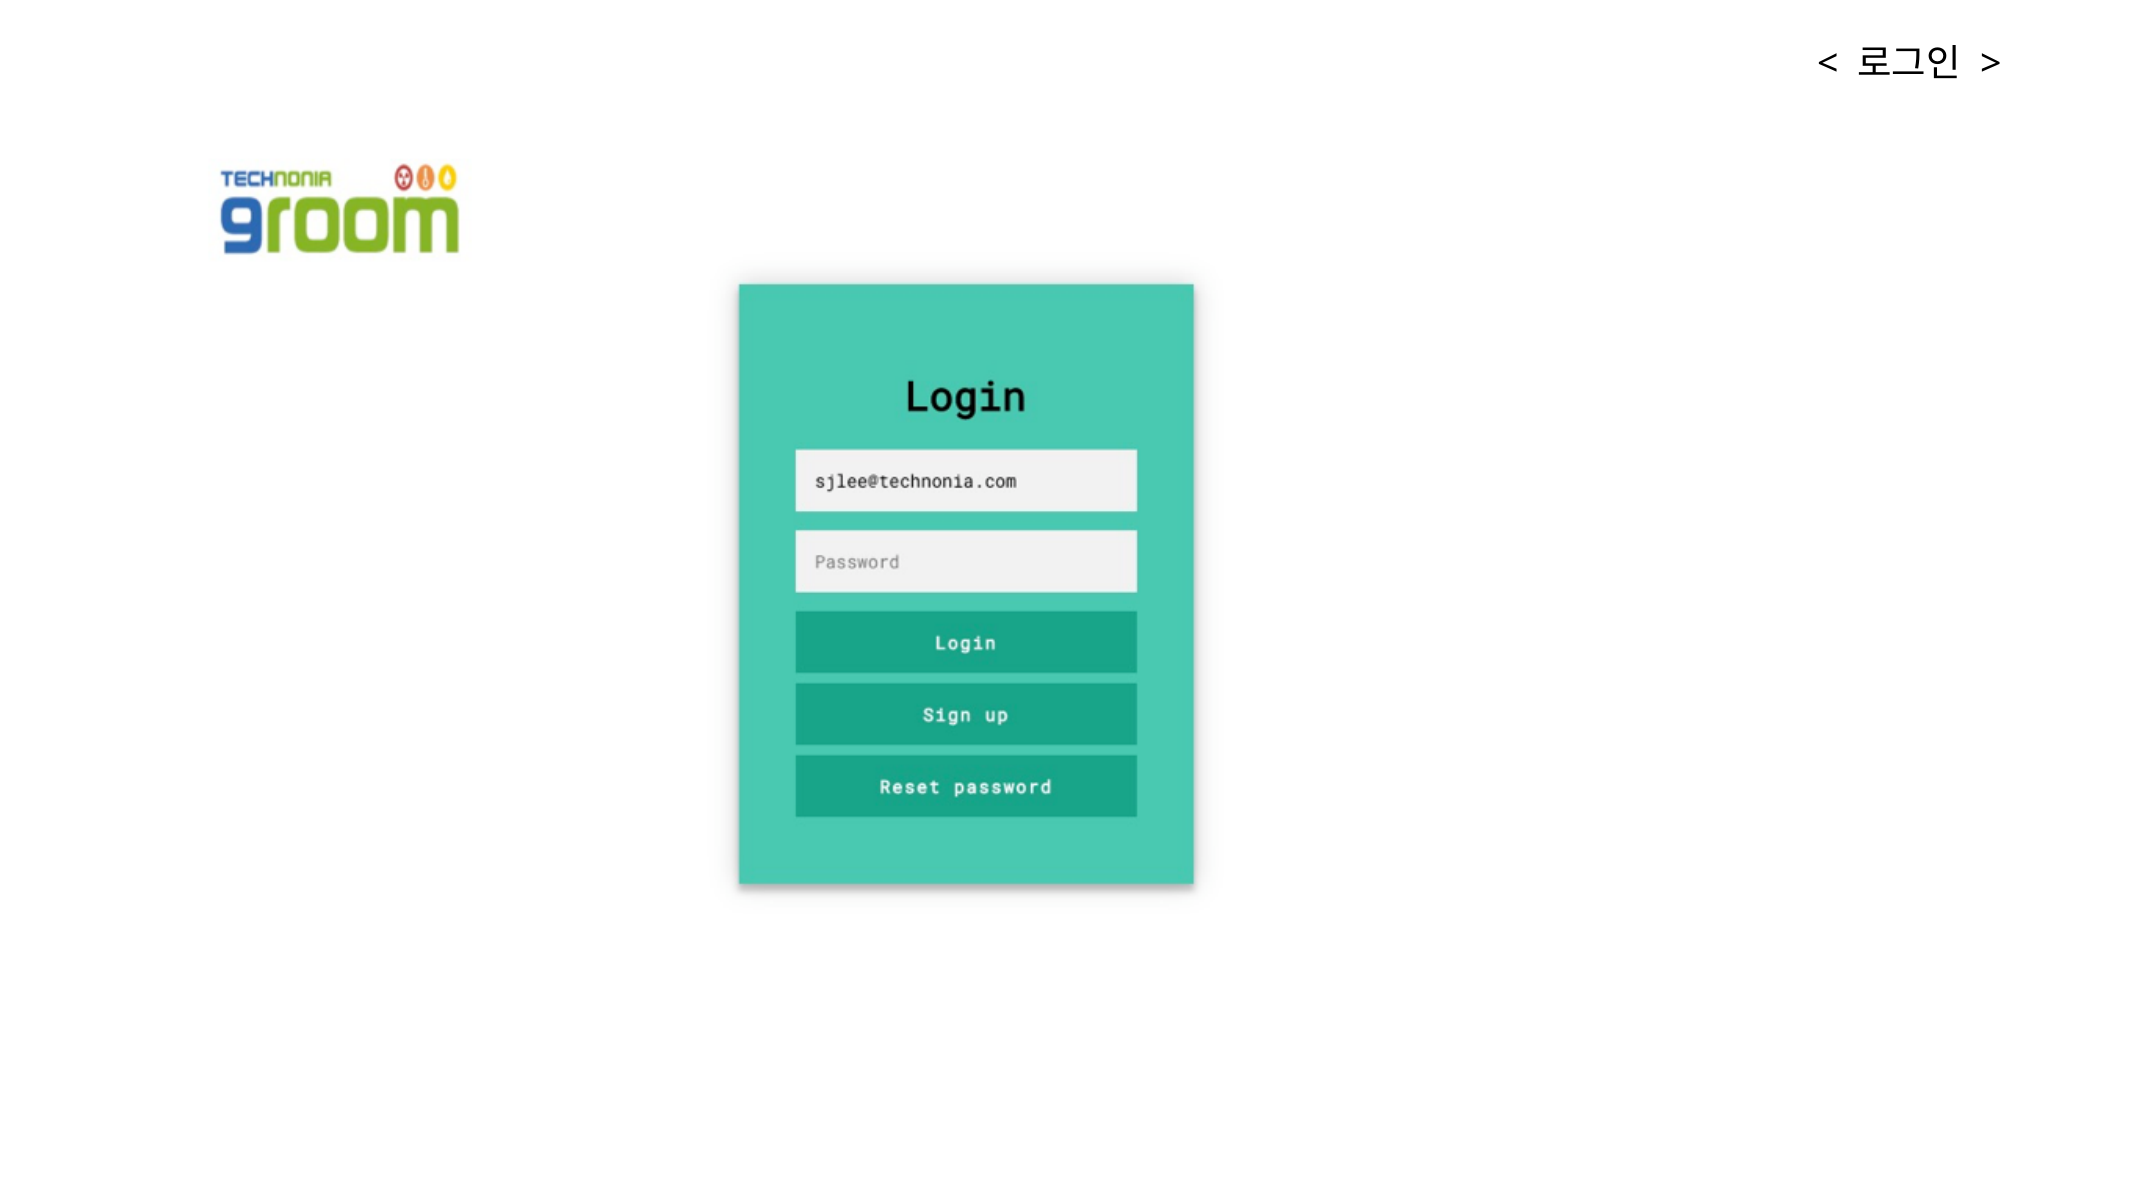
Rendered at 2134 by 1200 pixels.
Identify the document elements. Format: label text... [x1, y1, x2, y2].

text_box < 로그인 > [1802, 31, 2027, 91]
picture [168, 139, 1764, 1095]
